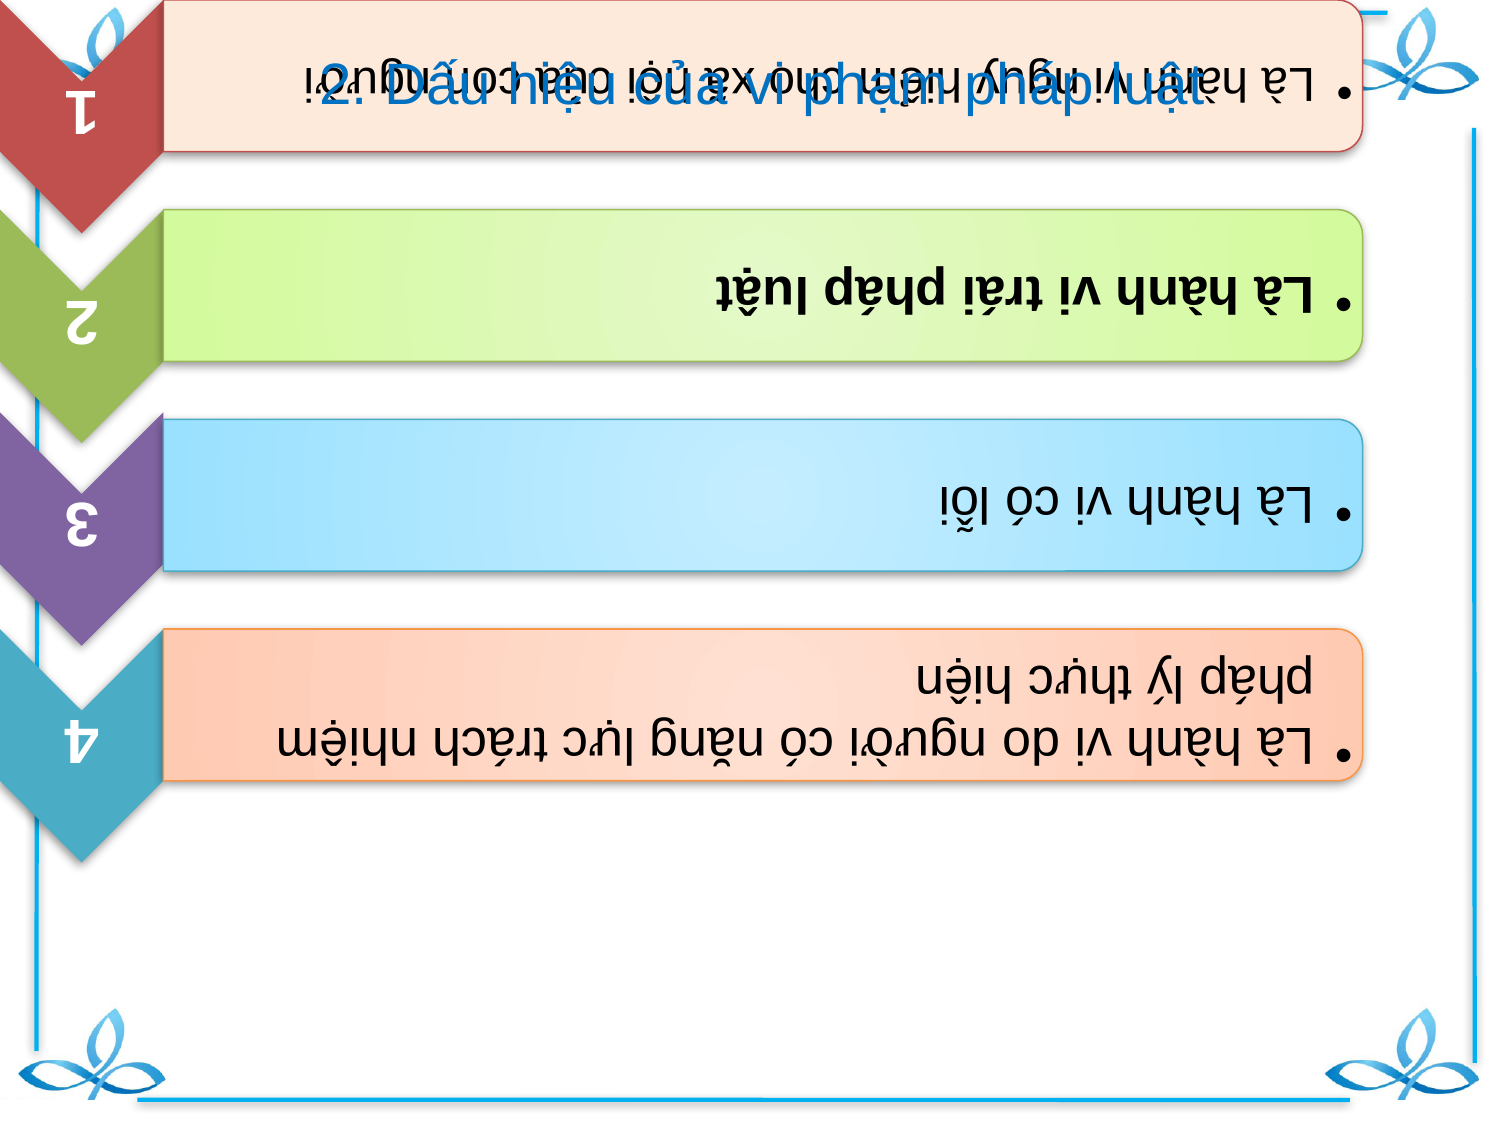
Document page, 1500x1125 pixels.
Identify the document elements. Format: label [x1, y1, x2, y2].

text_box [0, 0, 1488, 1101]
text_box [74, 174, 1438, 1038]
